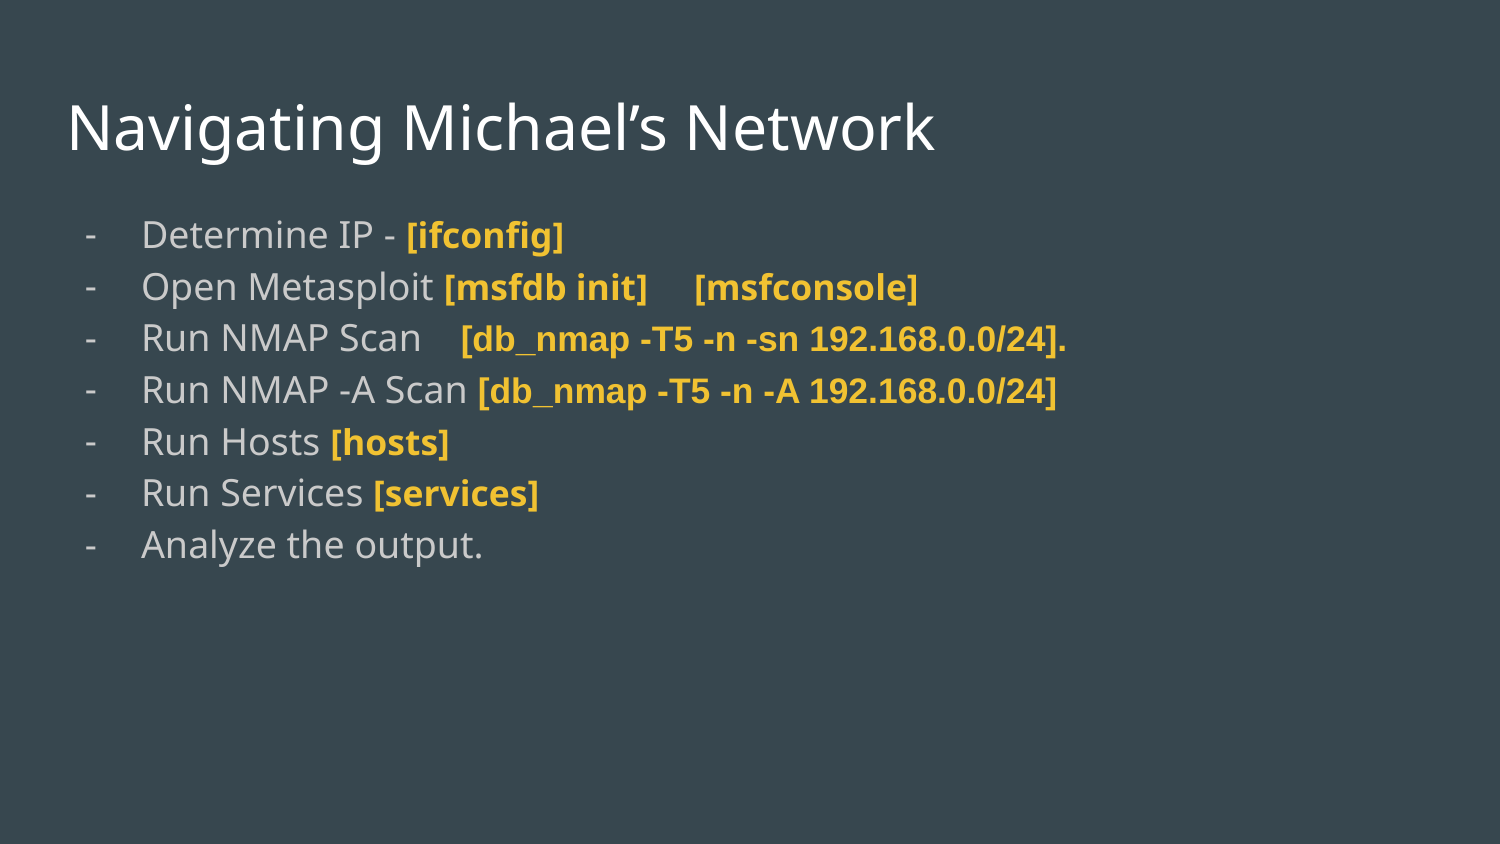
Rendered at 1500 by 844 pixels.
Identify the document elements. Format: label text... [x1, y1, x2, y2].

title Navigating Michael’s Network [51, 72, 1449, 167]
list Determine IP - [ifconfig] Open Metasploit [msfdb init] [msfconsole] Run NMAP Scan [db_nmap -T5 -n -sn 192.168.0.0/24]. Run NMAP -A Scan [db_nmap -T5 -n -A 192.168.0.0/24] Run Hosts [hosts] Run Services [services] Analyze the output. [51, 189, 1449, 743]
